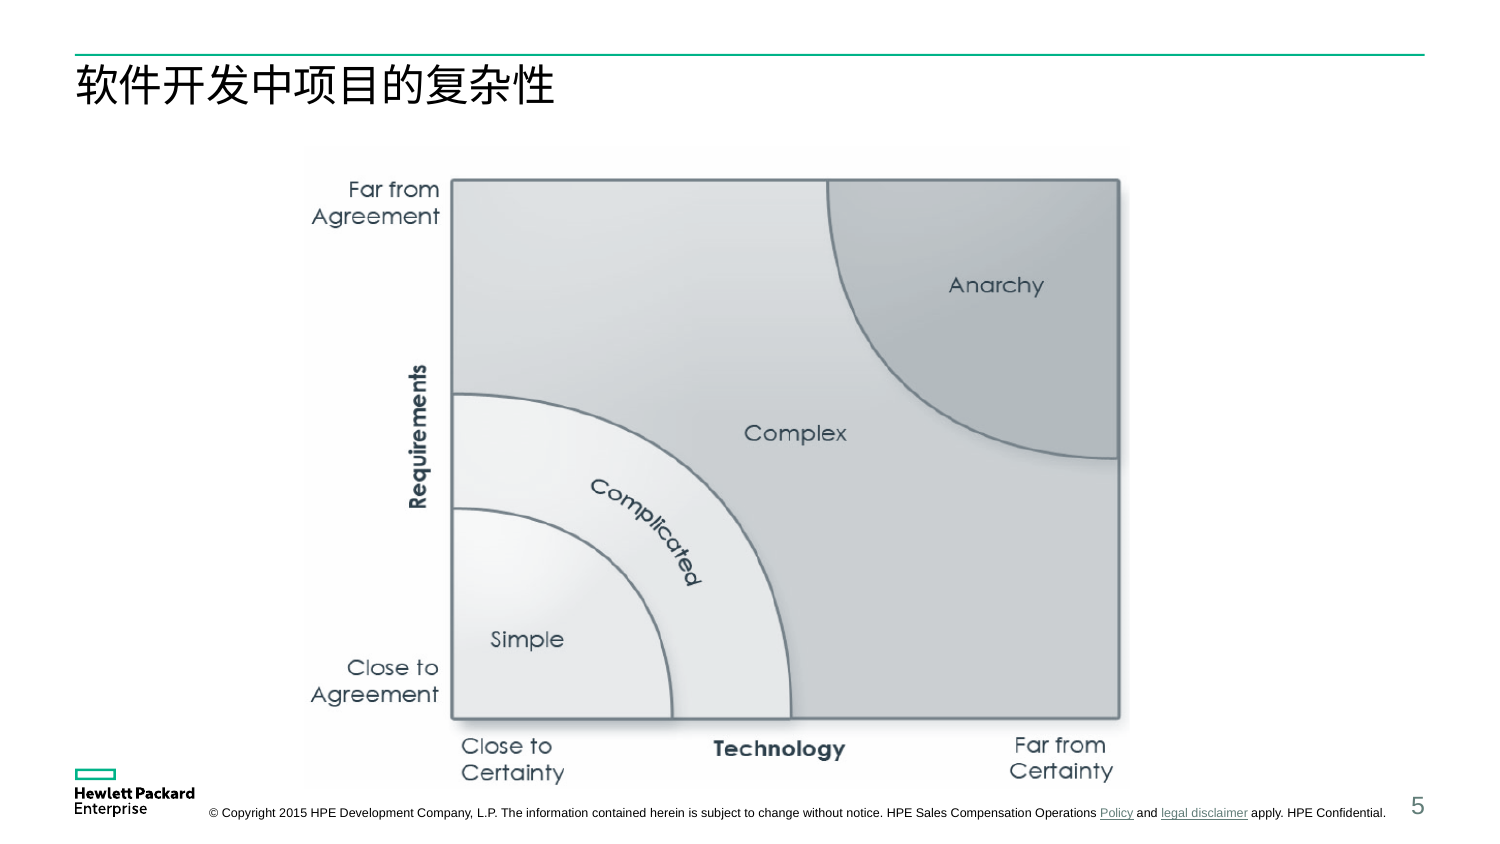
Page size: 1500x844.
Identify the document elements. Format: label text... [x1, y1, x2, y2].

title 软件开发中项目的复杂性 [75, 63, 1425, 169]
picture [304, 146, 1130, 789]
slide_number 5 [1359, 791, 1425, 820]
